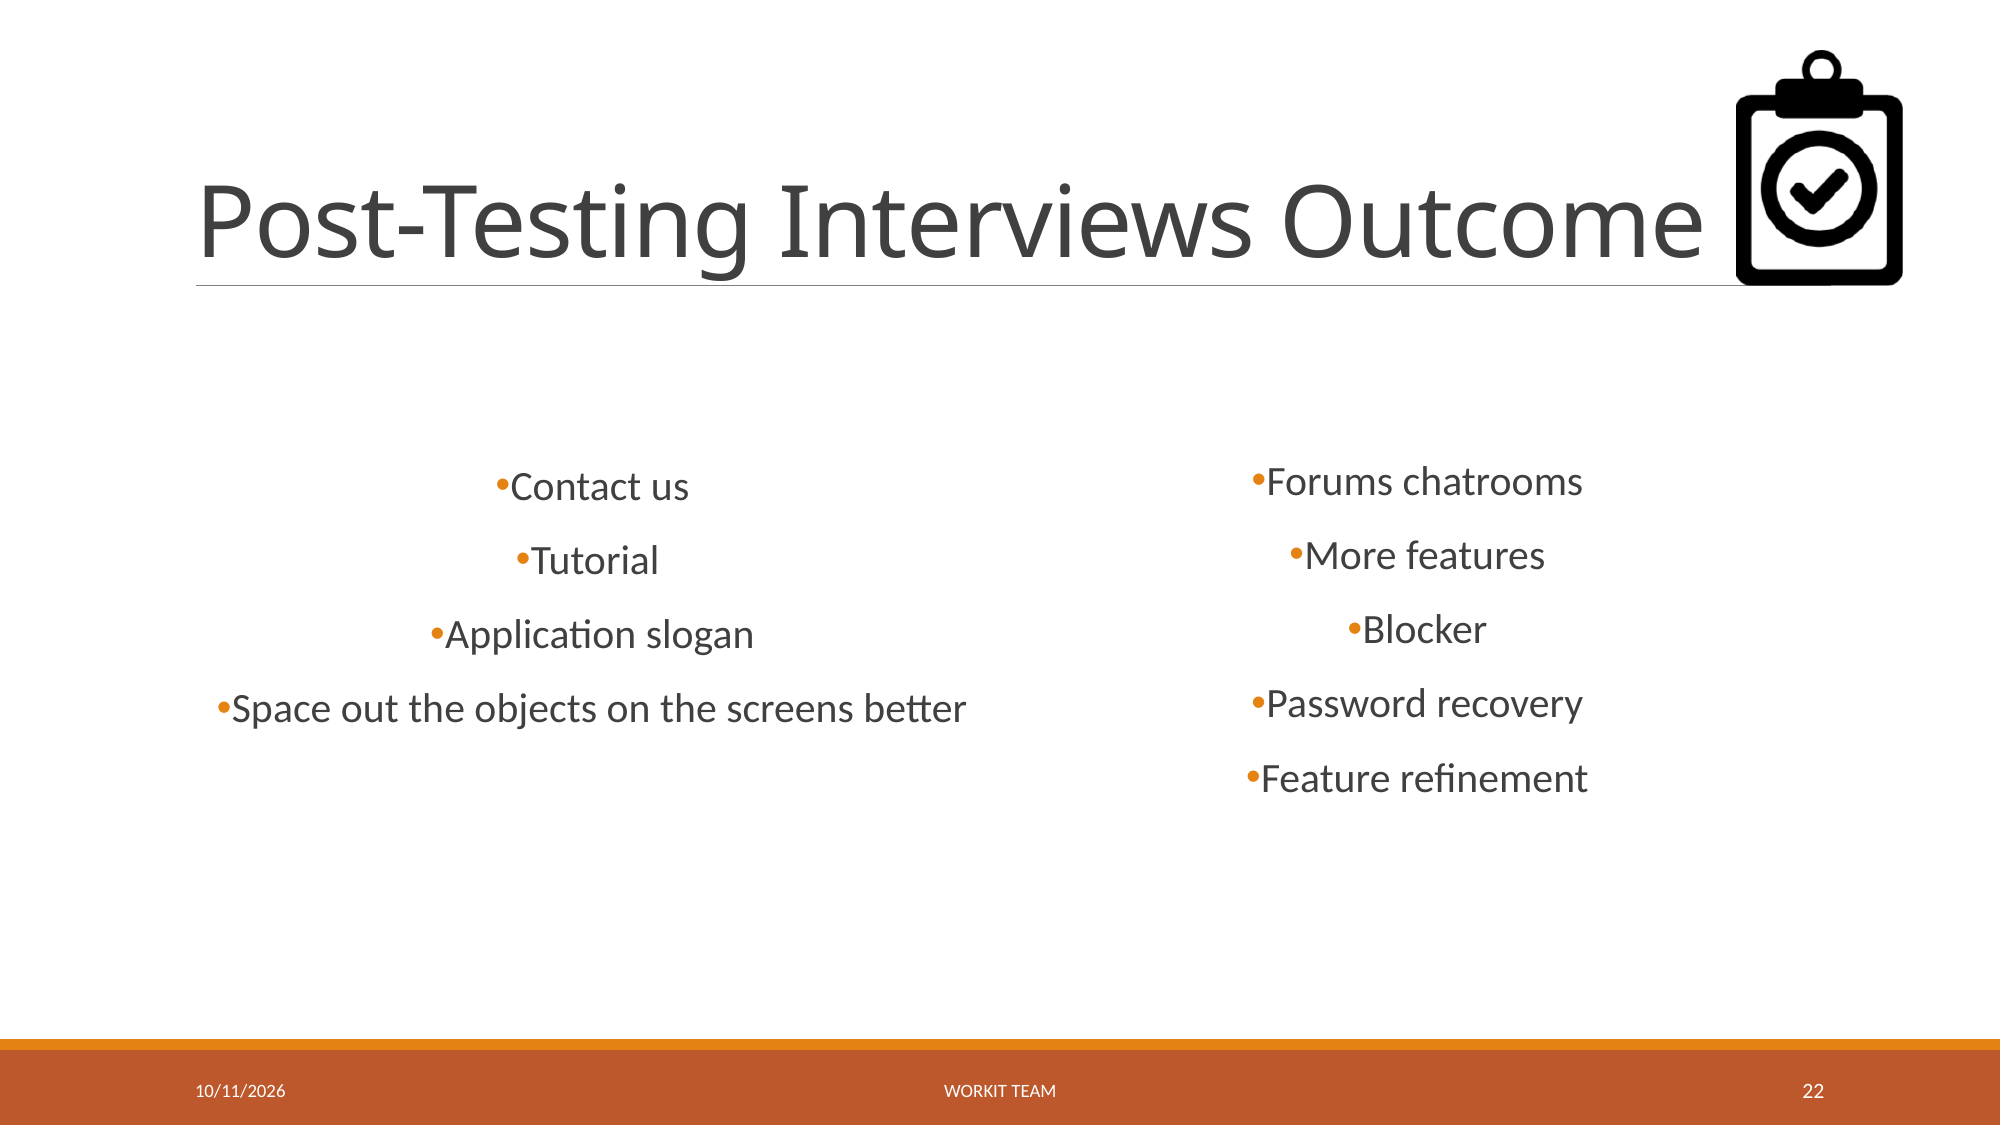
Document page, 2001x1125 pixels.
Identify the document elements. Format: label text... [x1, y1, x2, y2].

slide_number 22 [1624, 1059, 1840, 1120]
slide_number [180, 1059, 586, 1120]
footer WorkIt Team [604, 1059, 1396, 1120]
picture [1736, 49, 1903, 286]
title Post-Testing Interviews Outcome [180, 67, 1733, 286]
list Contact us Tutorial Application slogan Space out the objects on the screens better Forums chatrooms More features Blocker Password recovery Feature refinement [180, 302, 1830, 963]
